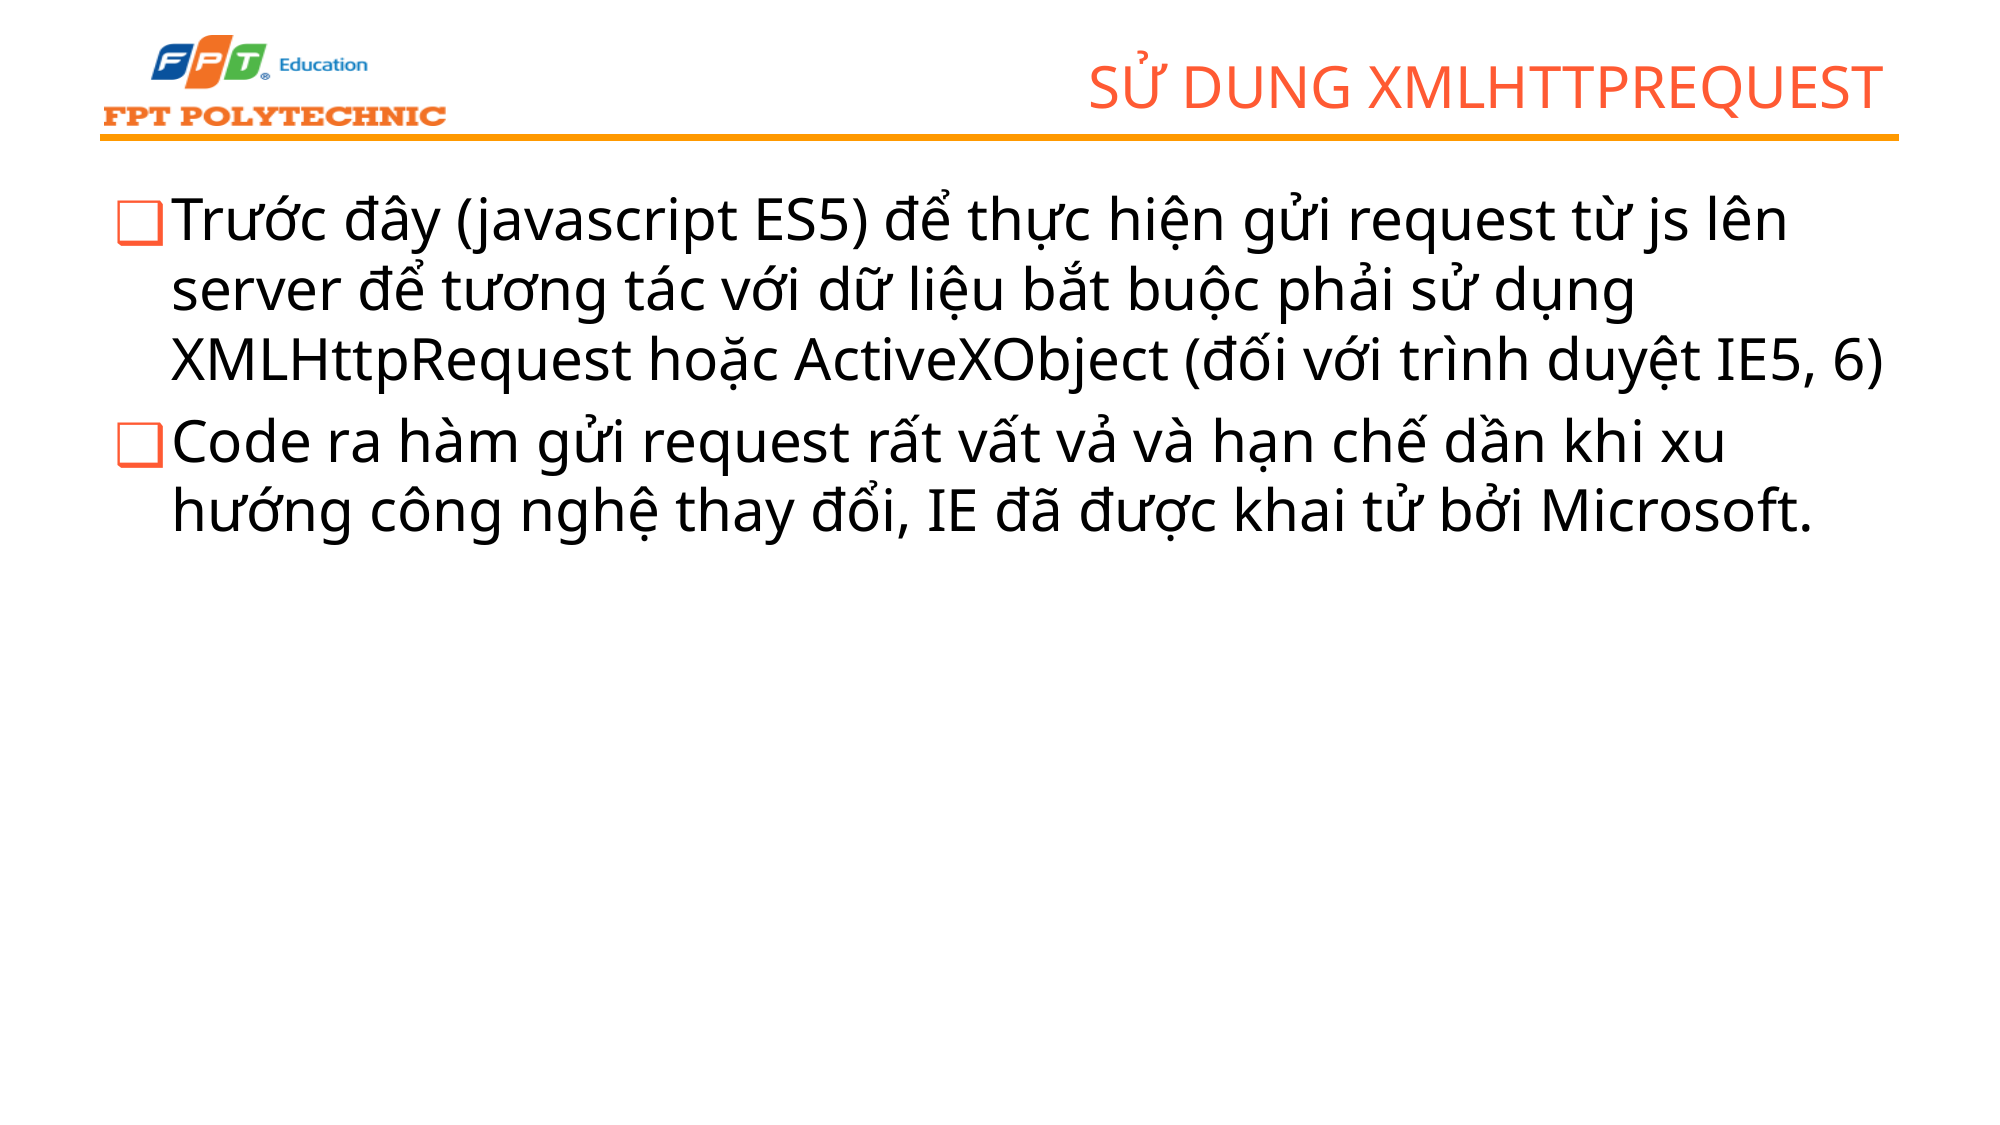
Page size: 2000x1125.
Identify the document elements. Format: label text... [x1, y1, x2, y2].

list Trước đây (javascript ES5) để thực hiện gửi request từ js lên server để tương tác với dữ liệu bắt buộc phải sử dụng XMLHttpRequest hoặc ActiveXObject (đối với trình duyệt IE5, 6) Code ra hàm gửi request rất vất vả và hạn chế dần khi xu hướng công nghệ thay đổi, IE đã được khai tử bởi Microsoft. [99, 174, 1900, 1038]
picture [104, 35, 450, 126]
title Sử dung XMLHttpRequest [449, 45, 1900, 125]
